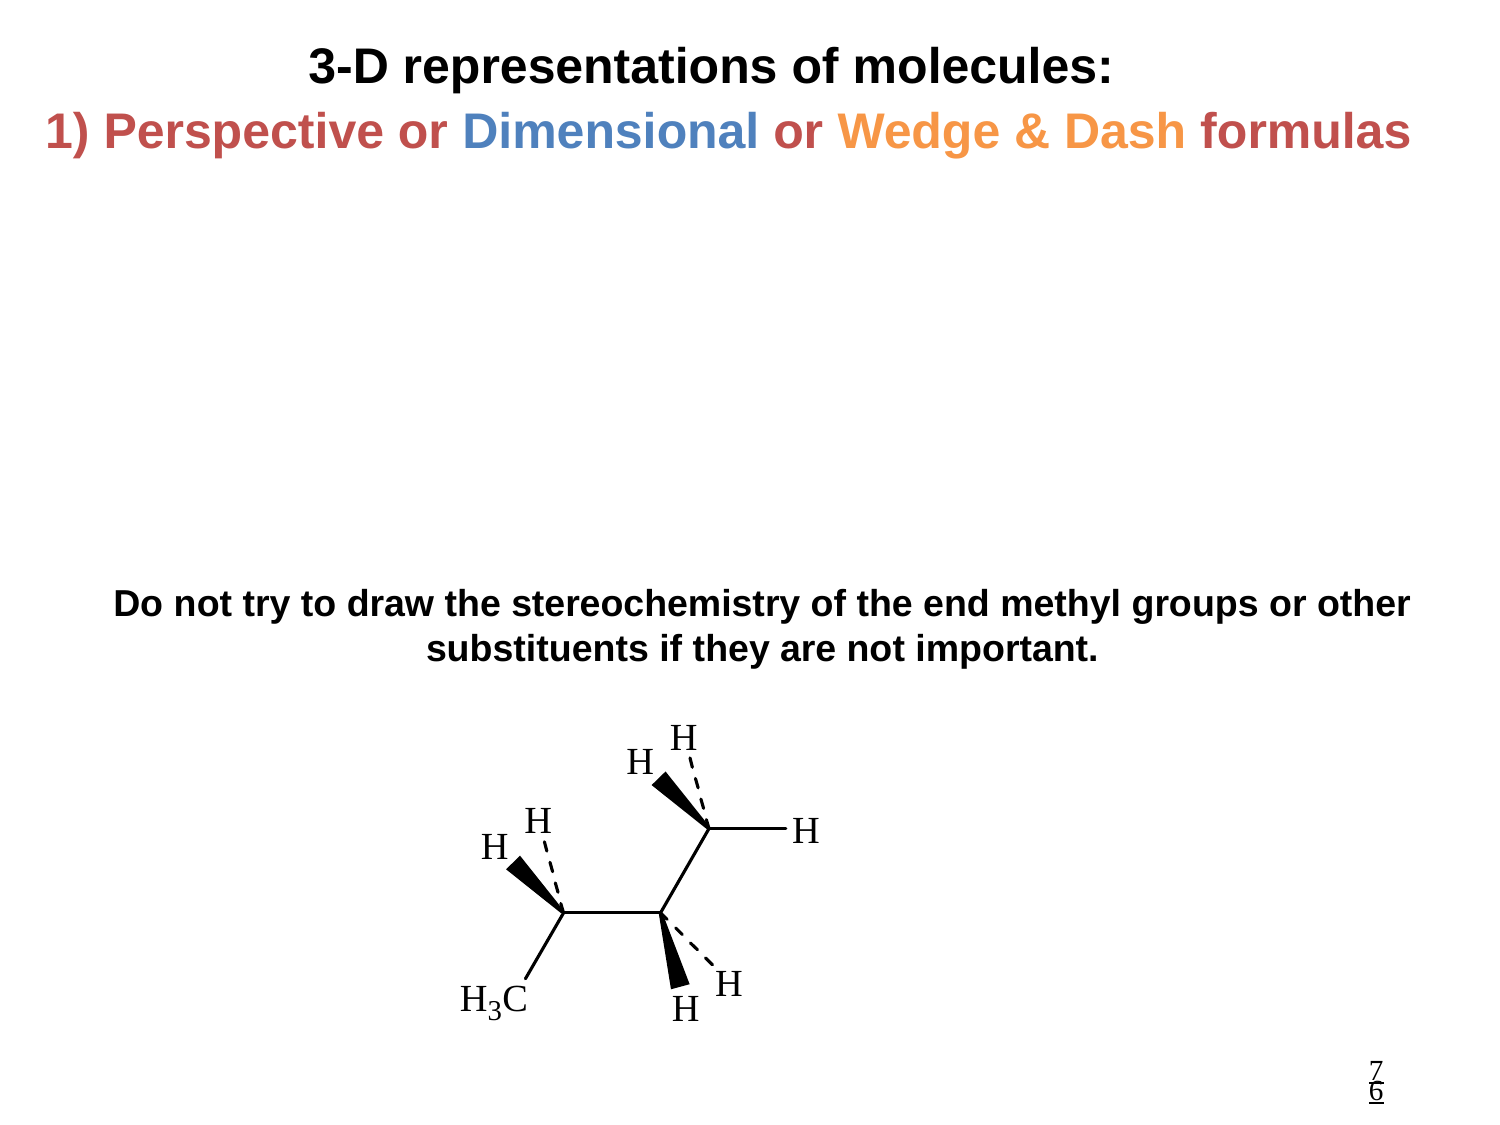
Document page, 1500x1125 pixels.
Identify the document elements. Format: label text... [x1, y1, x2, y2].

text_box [452, 713, 827, 1029]
text_box Do not try to draw the stereochemistry of the end methyl groups or other substituents if they are not important. [30, 572, 1495, 677]
text_box 3-D representations of molecules: [293, 26, 1130, 101]
slide_number 76 [1350, 1060, 1391, 1097]
text_box 1) Perspective or Dimensional or Wedge & Dash formulas [30, 91, 1466, 163]
